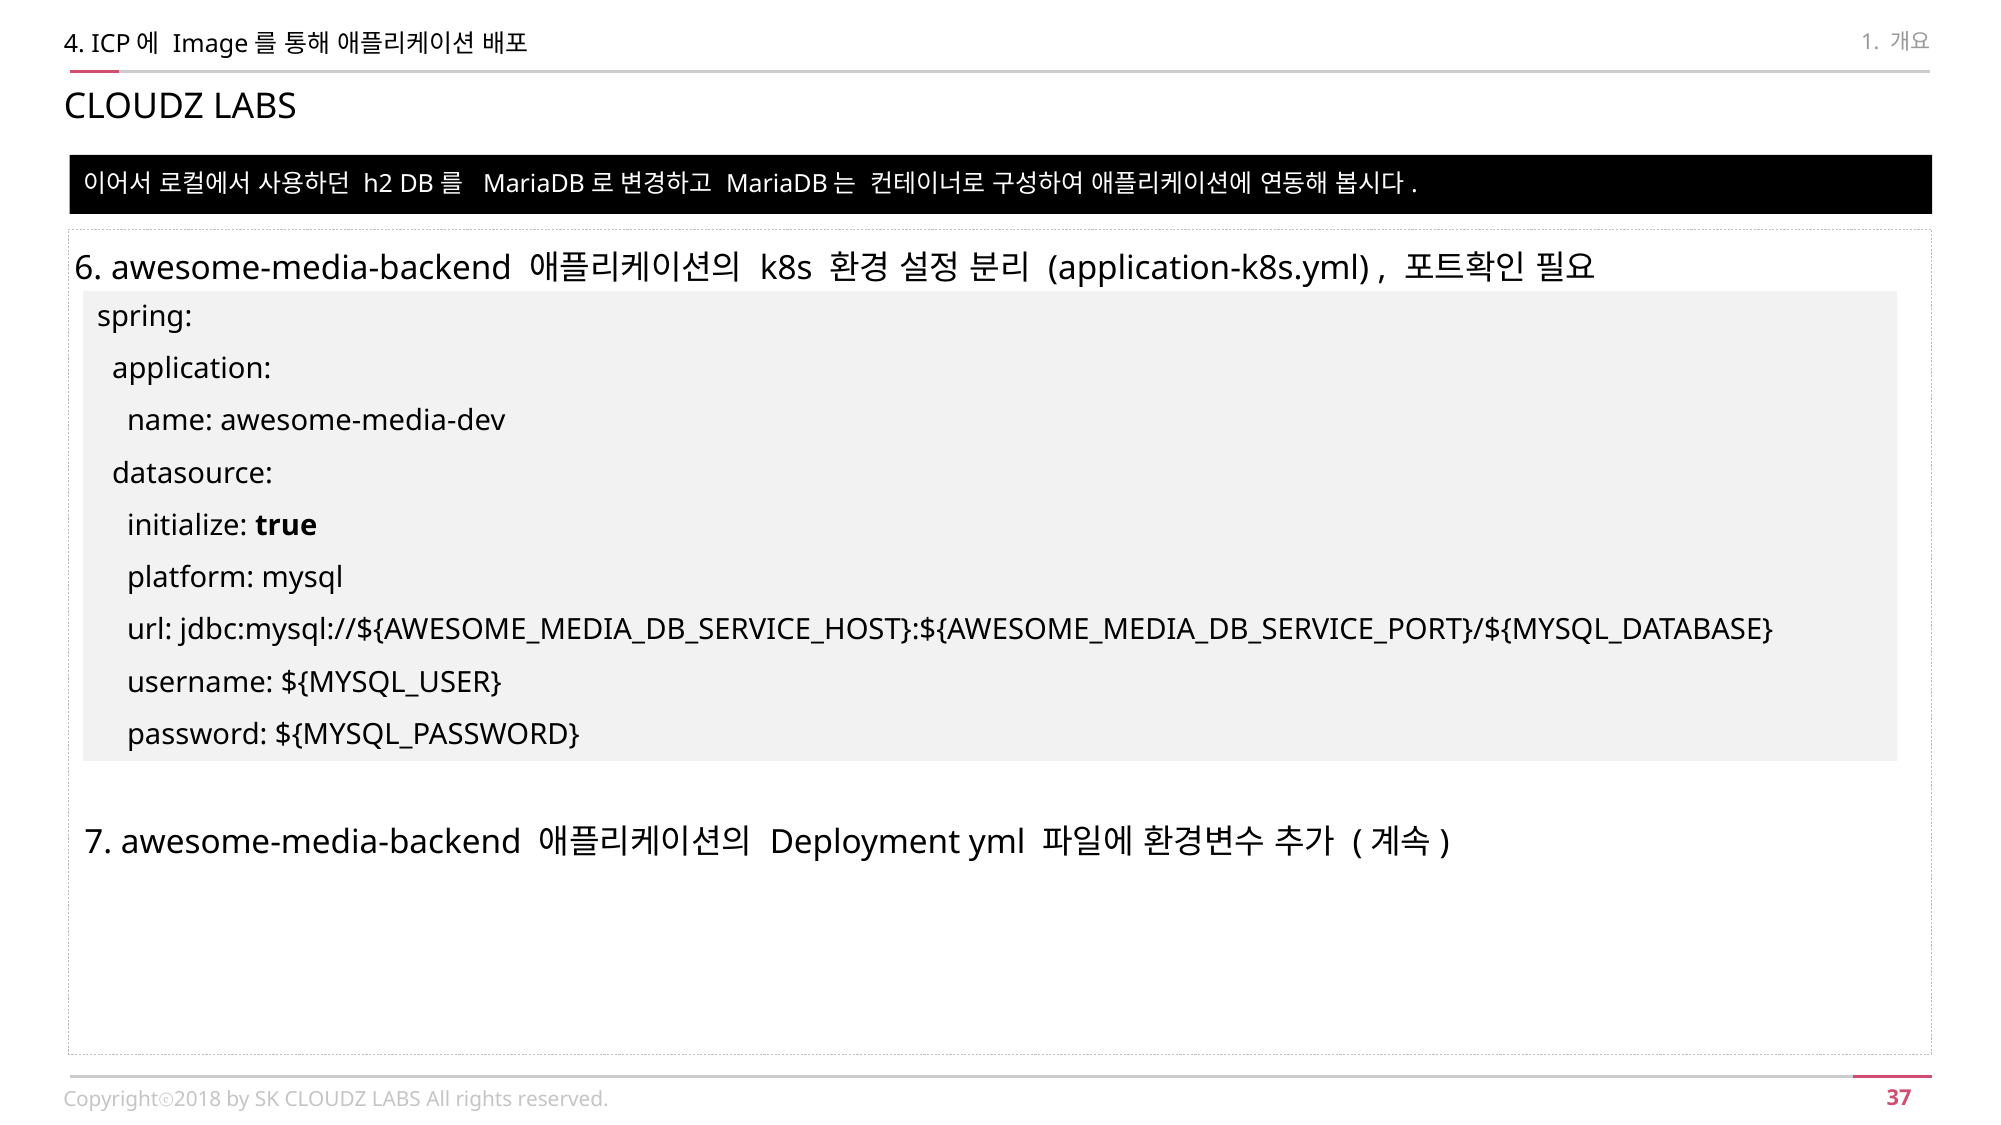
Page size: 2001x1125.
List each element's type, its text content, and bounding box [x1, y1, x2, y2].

list 1. 개요 [1159, 30, 1931, 79]
list CLOUDZ LABS [50, 79, 1931, 144]
text_box spring: application: name: awesome-media-dev datasource: initialize: true platform: mysql url: jdbc:mysql://${AWESOME_MEDIA_DB_SERVICE_HOST}:${AWESOME_MEDIA_DB_SERVICE_PORT}/${MYSQL_DATABASE} username: ${MYSQL_USER} password: ${MYSQL_PASSWORD} [83, 290, 1898, 761]
footer Copyrightⓒ2018 by SK CLOUDZ LABS All rights reserved. [48, 1072, 1102, 1124]
list 이어서 로컬에서 사용하던 h2 DB를 MariaDB로 변경하고 MariaDB는 컨테이너로 구성하여 애플리케이션에 연동해 봅시다. [69, 154, 1933, 214]
list 4. ICP에 Image를 통해 애플리케이션 배포 [50, 30, 1153, 78]
text_box 6. awesome-media-backend 애플리케이션의 k8s 환경 설정 분리 (application-k8s.yml) , 포트확인 필요 [59, 238, 1962, 453]
text_box 7. awesome-media-backend 애플리케이션의 Deployment yml 파일에 환경변수 추가 (계속) [69, 813, 1972, 1028]
